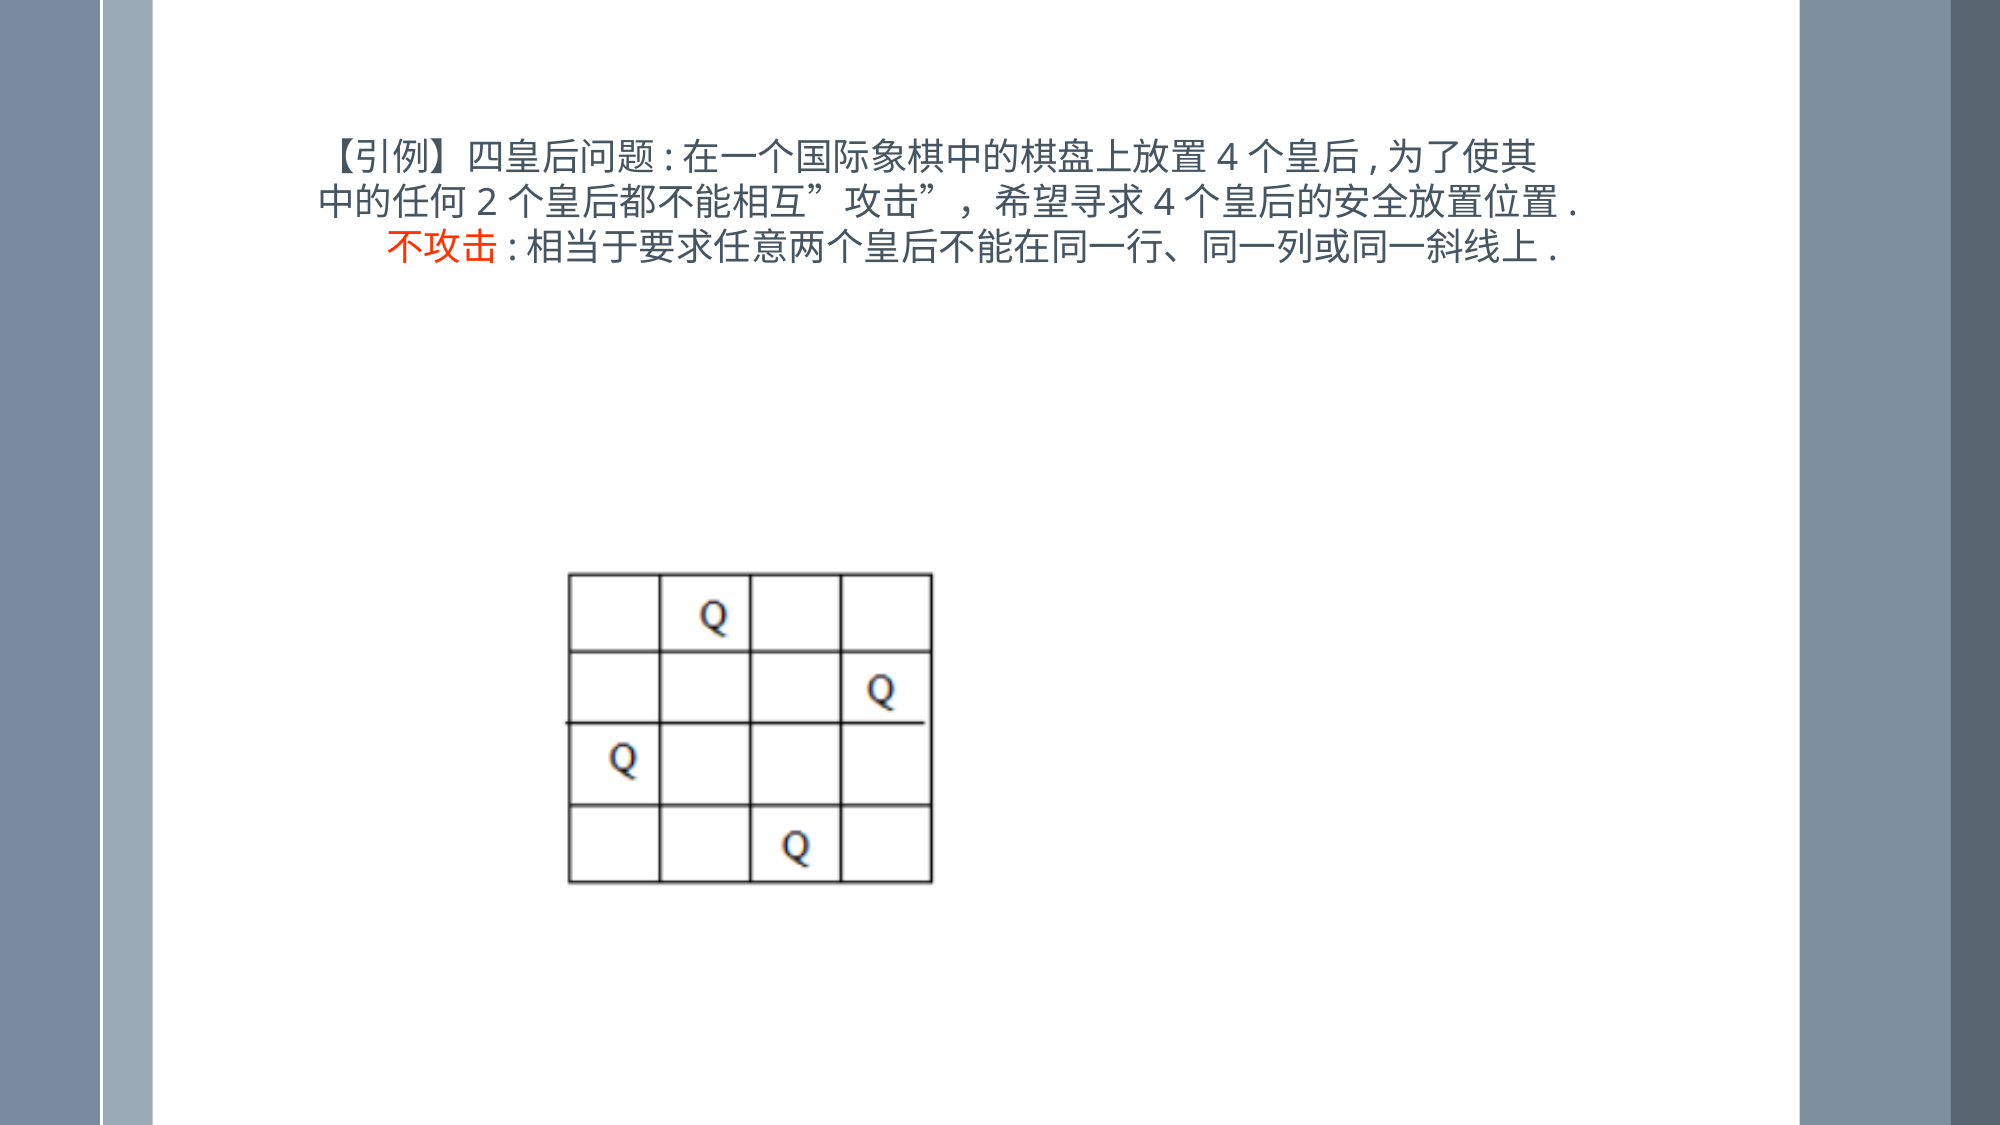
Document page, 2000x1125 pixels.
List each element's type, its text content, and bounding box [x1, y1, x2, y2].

text_box 【引例】四皇后问题:在一个国际象棋中的棋盘上放置4个皇后,为了使其中的任何2个皇后都不能相互”攻击”，希望寻求4个皇后的安全放置位置. 不攻击:相当于要求任意两个皇后不能在同一行、同一列或同一斜线上. [302, 125, 1579, 276]
picture [539, 550, 965, 906]
